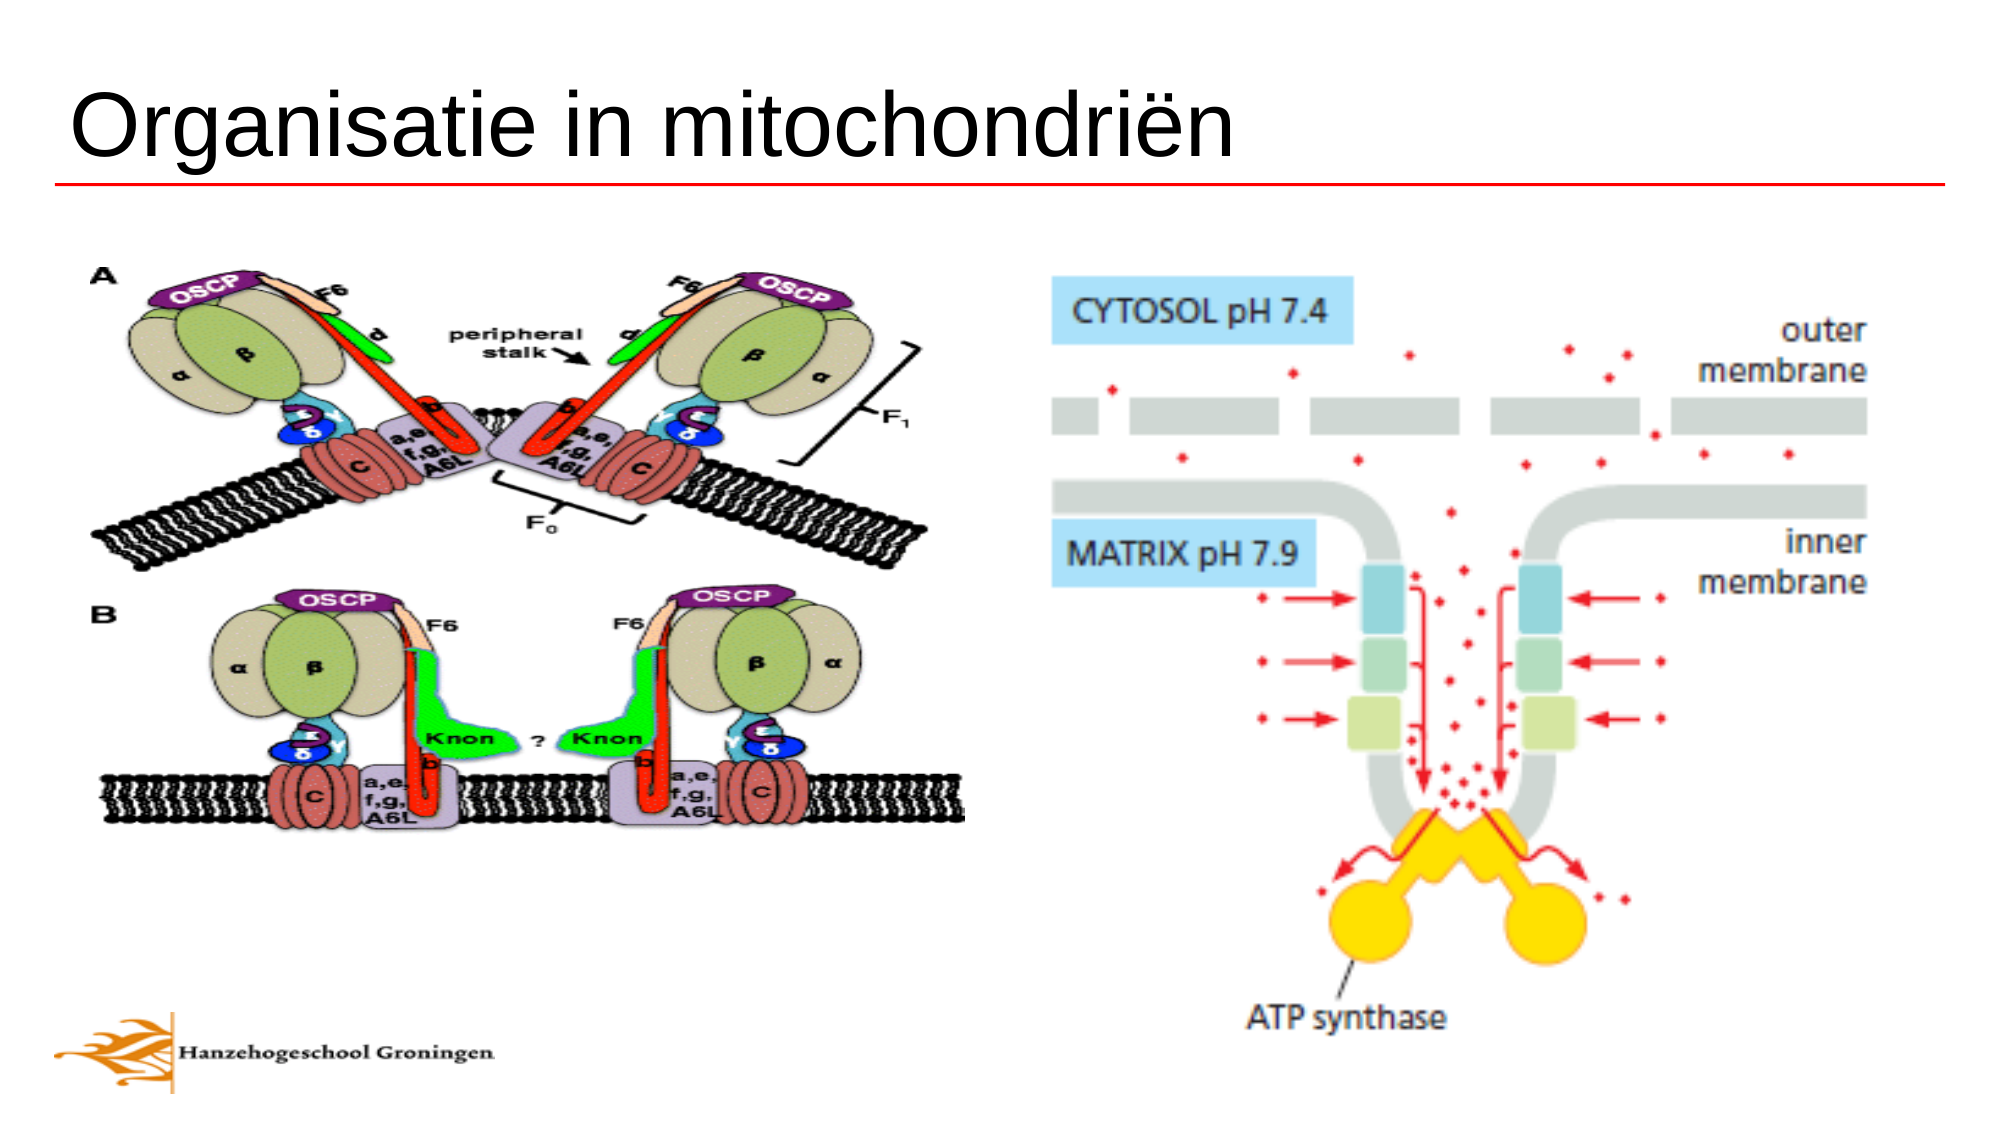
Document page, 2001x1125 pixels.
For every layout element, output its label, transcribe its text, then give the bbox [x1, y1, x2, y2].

picture [90, 266, 965, 835]
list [999, 243, 1946, 1080]
picture [54, 1012, 495, 1094]
title Organisatie in mitochondriën [54, 54, 1946, 185]
